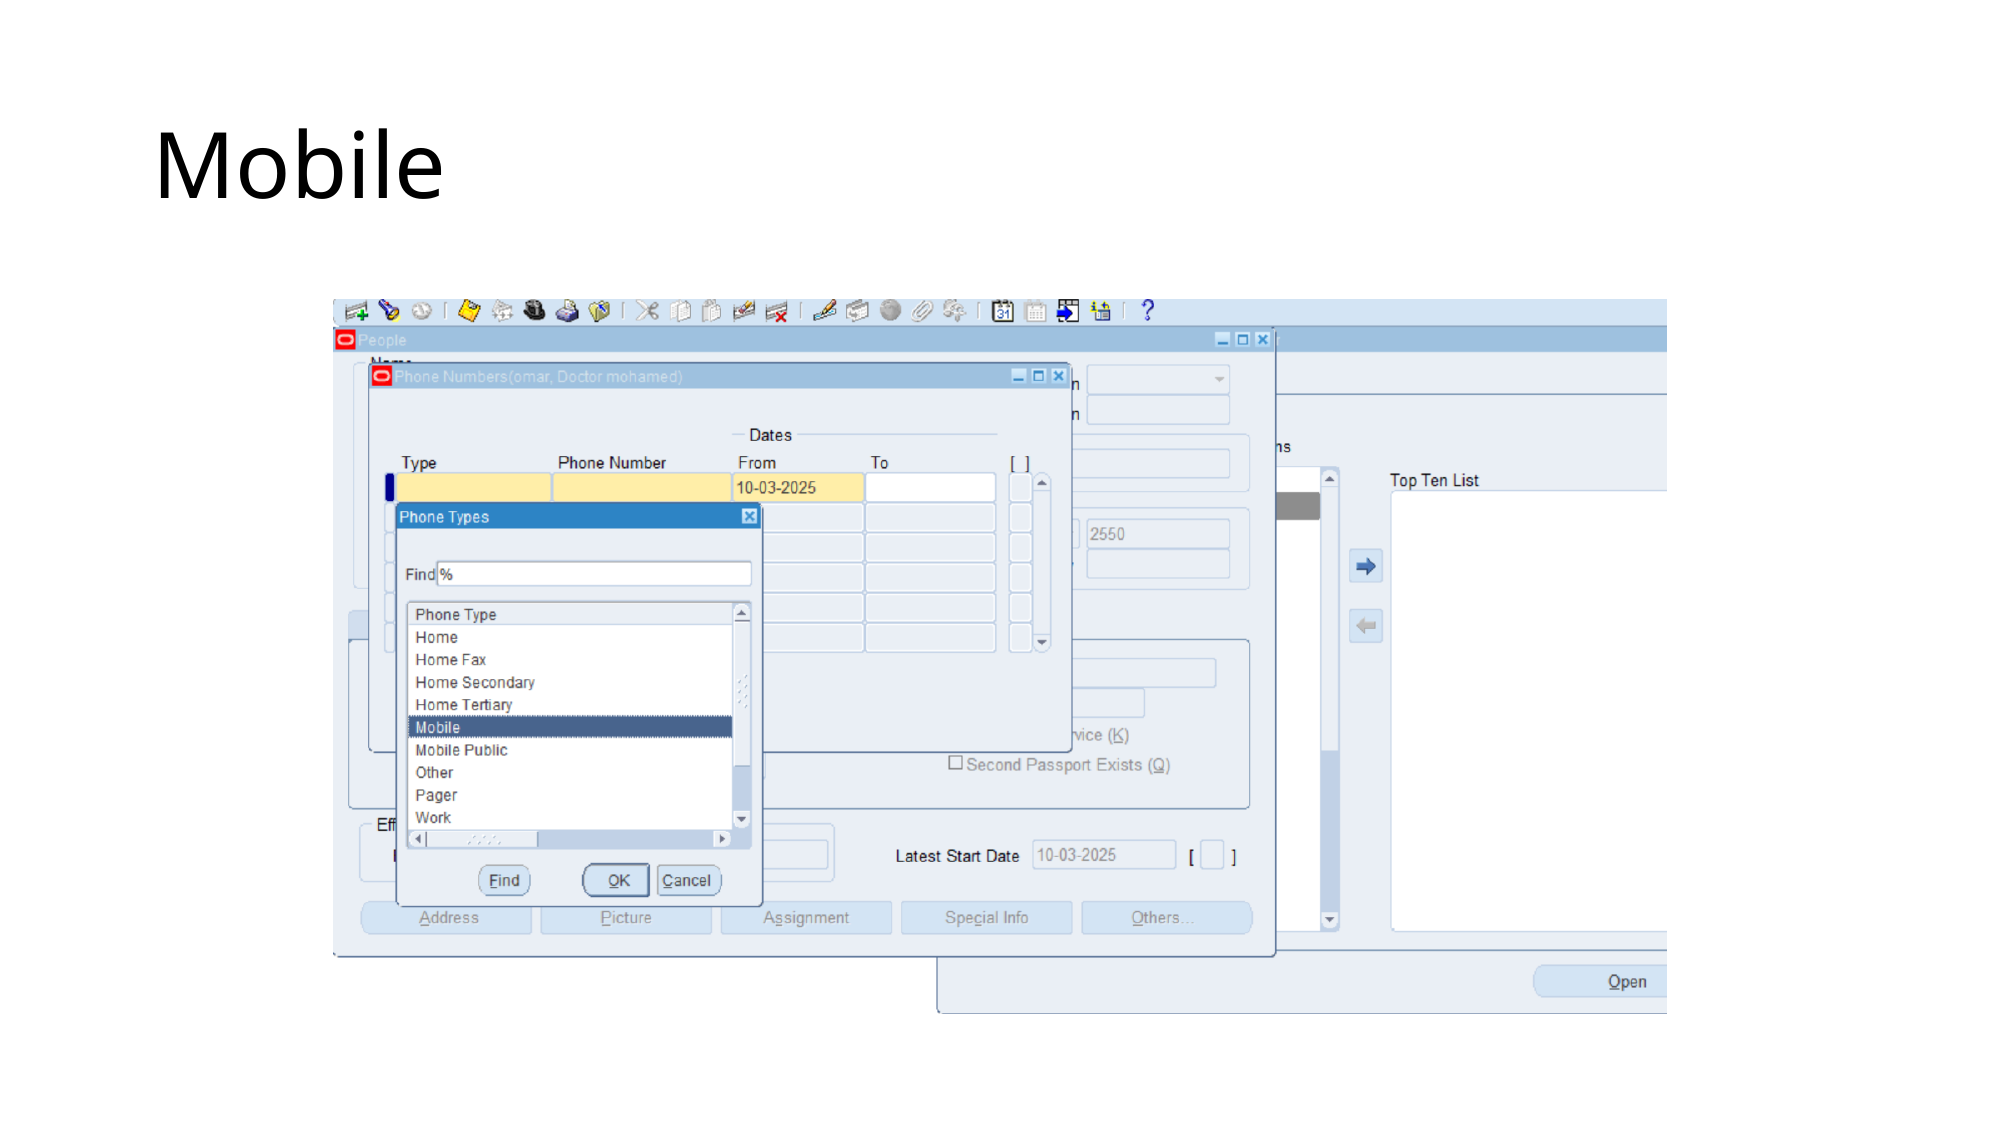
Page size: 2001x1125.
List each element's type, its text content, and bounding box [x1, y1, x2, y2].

title Mobile [137, 59, 1863, 278]
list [332, 298, 1668, 1014]
